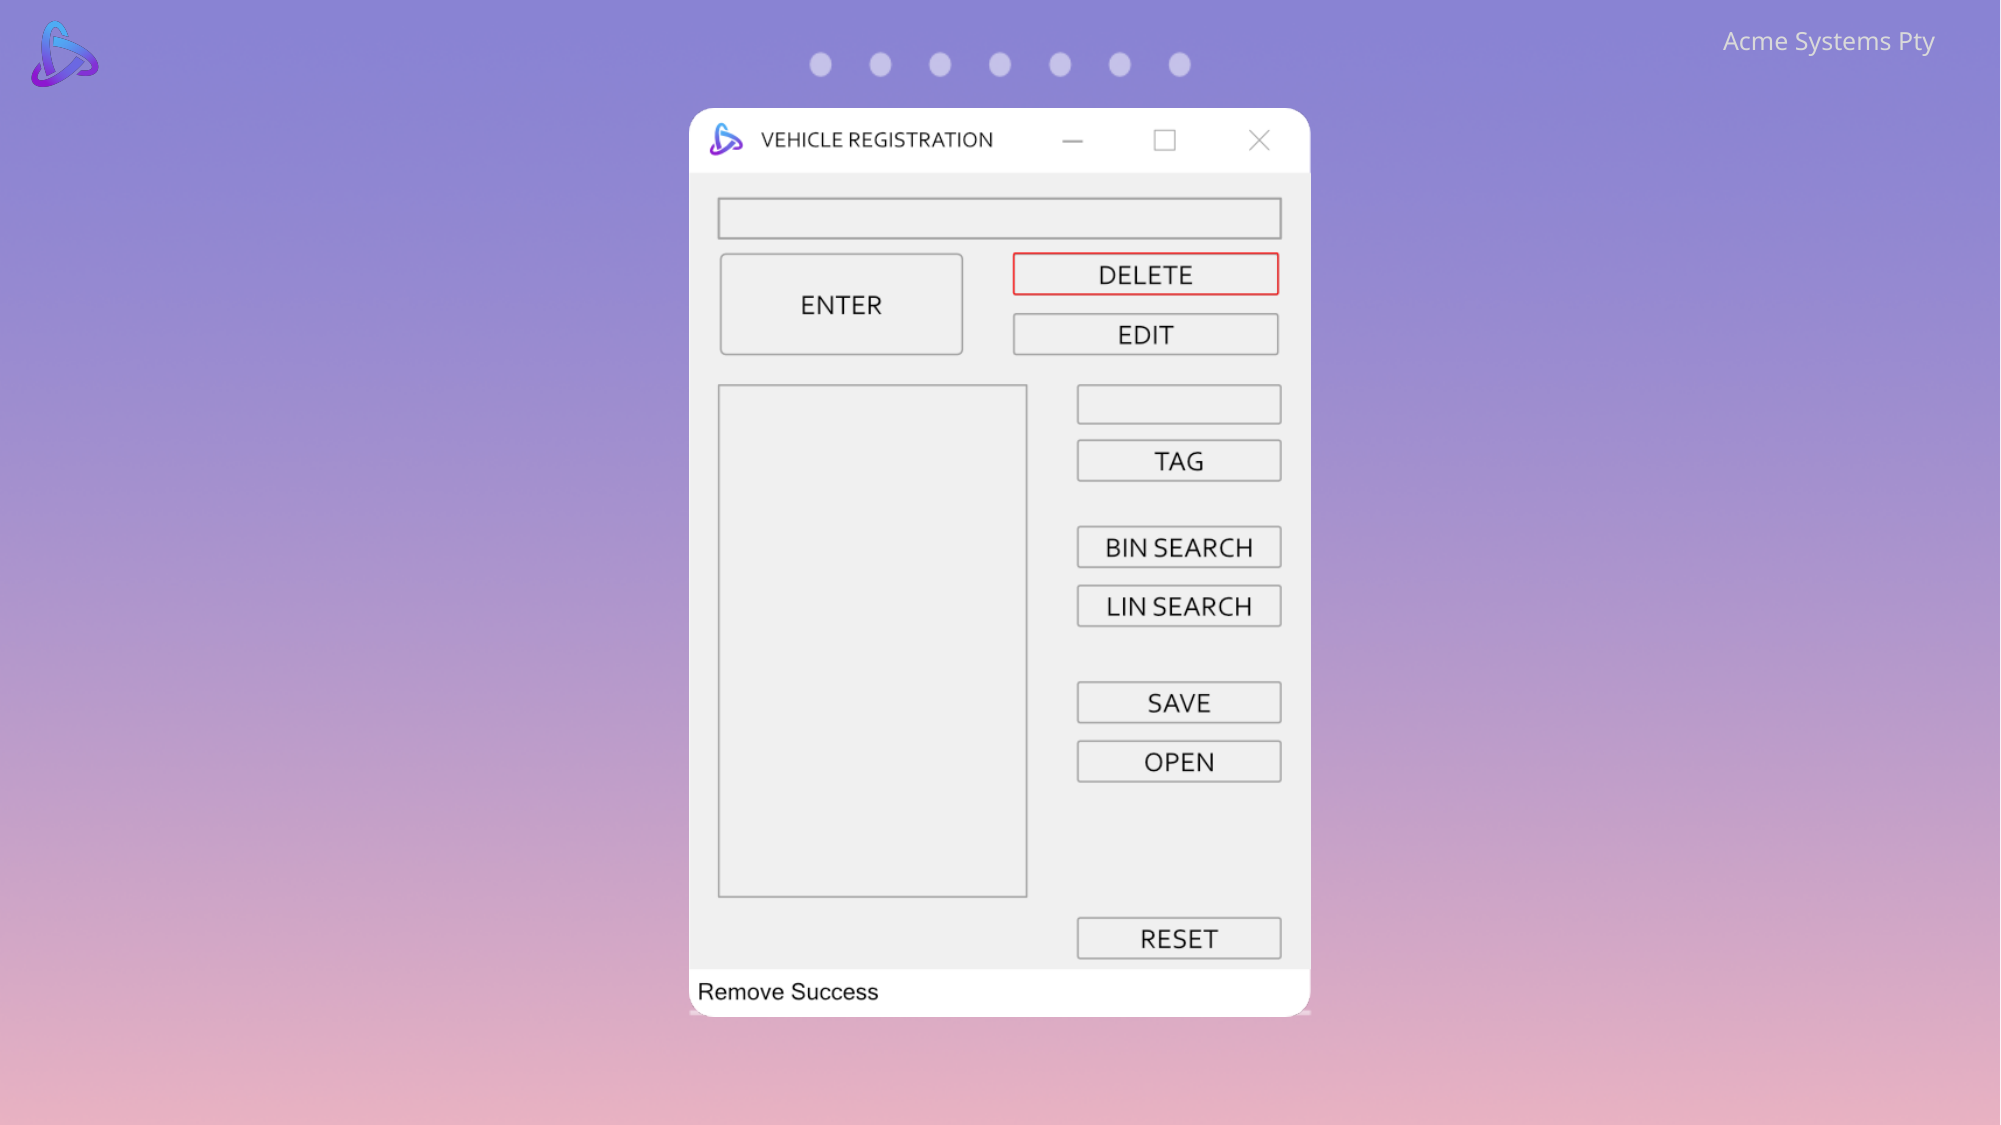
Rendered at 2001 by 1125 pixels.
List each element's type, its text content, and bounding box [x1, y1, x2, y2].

picture [0, 0, 2001, 1125]
text_box Acme Systems Pty [1708, 17, 2000, 63]
